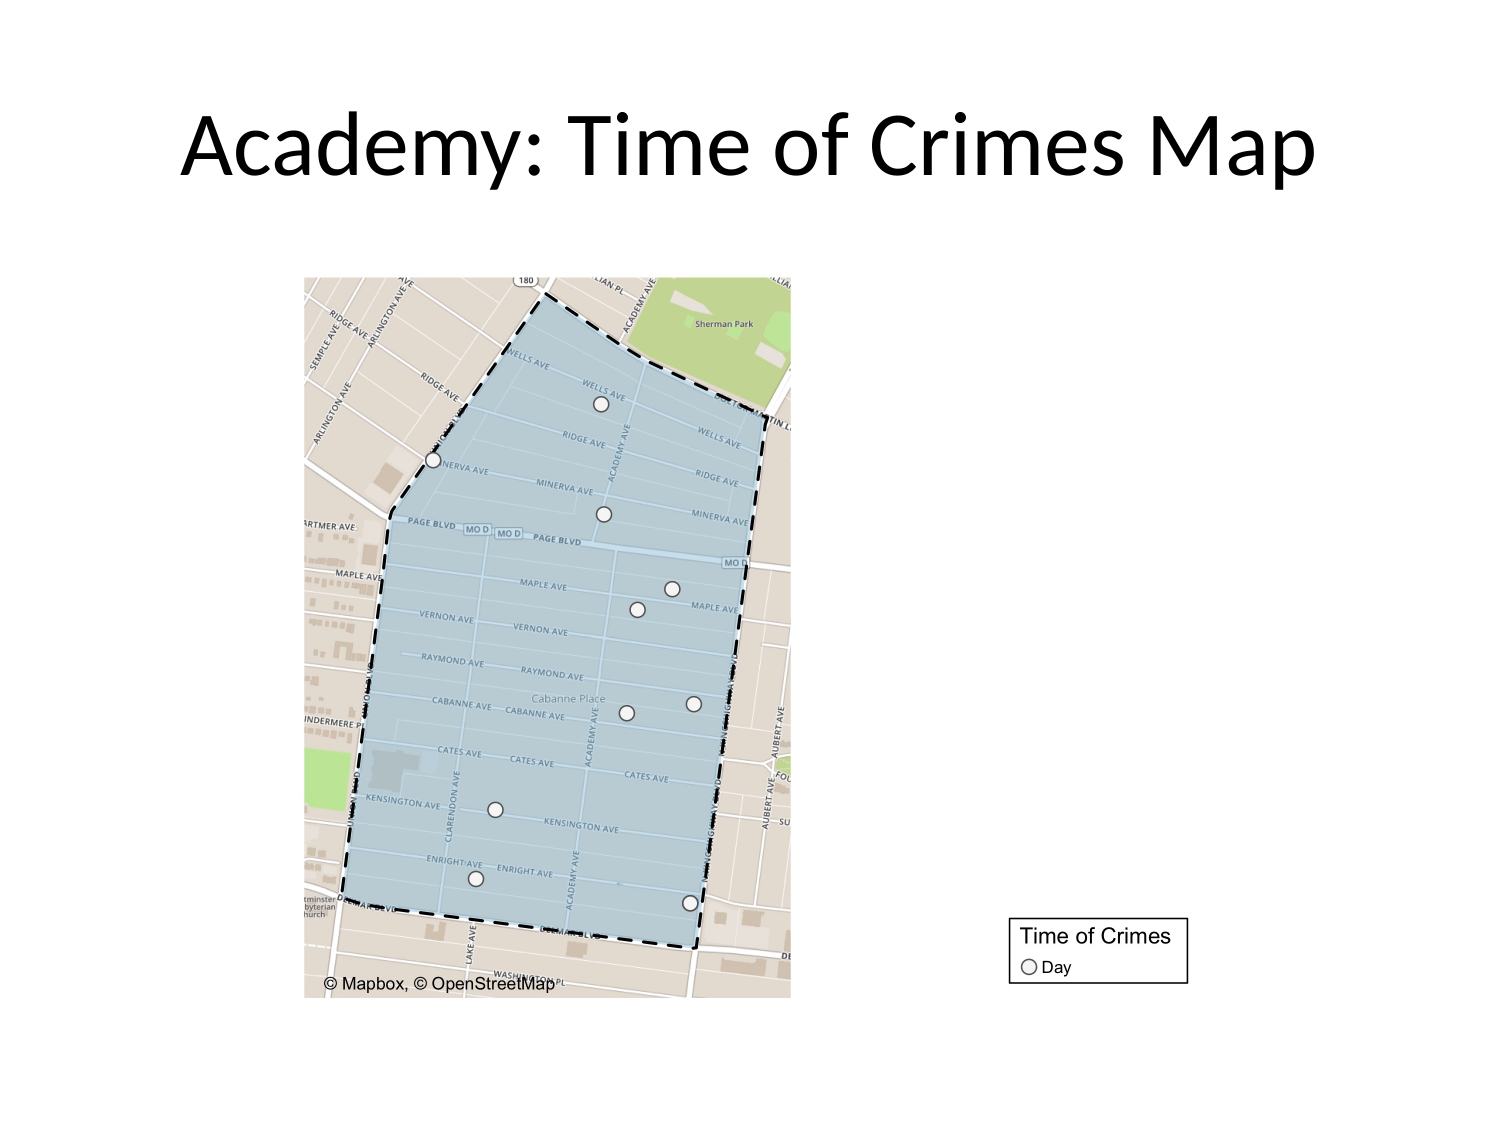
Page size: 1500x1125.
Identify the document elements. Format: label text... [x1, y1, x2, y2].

title Academy: Time of Crimes Map [75, 45, 1425, 233]
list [74, 262, 1426, 1013]
